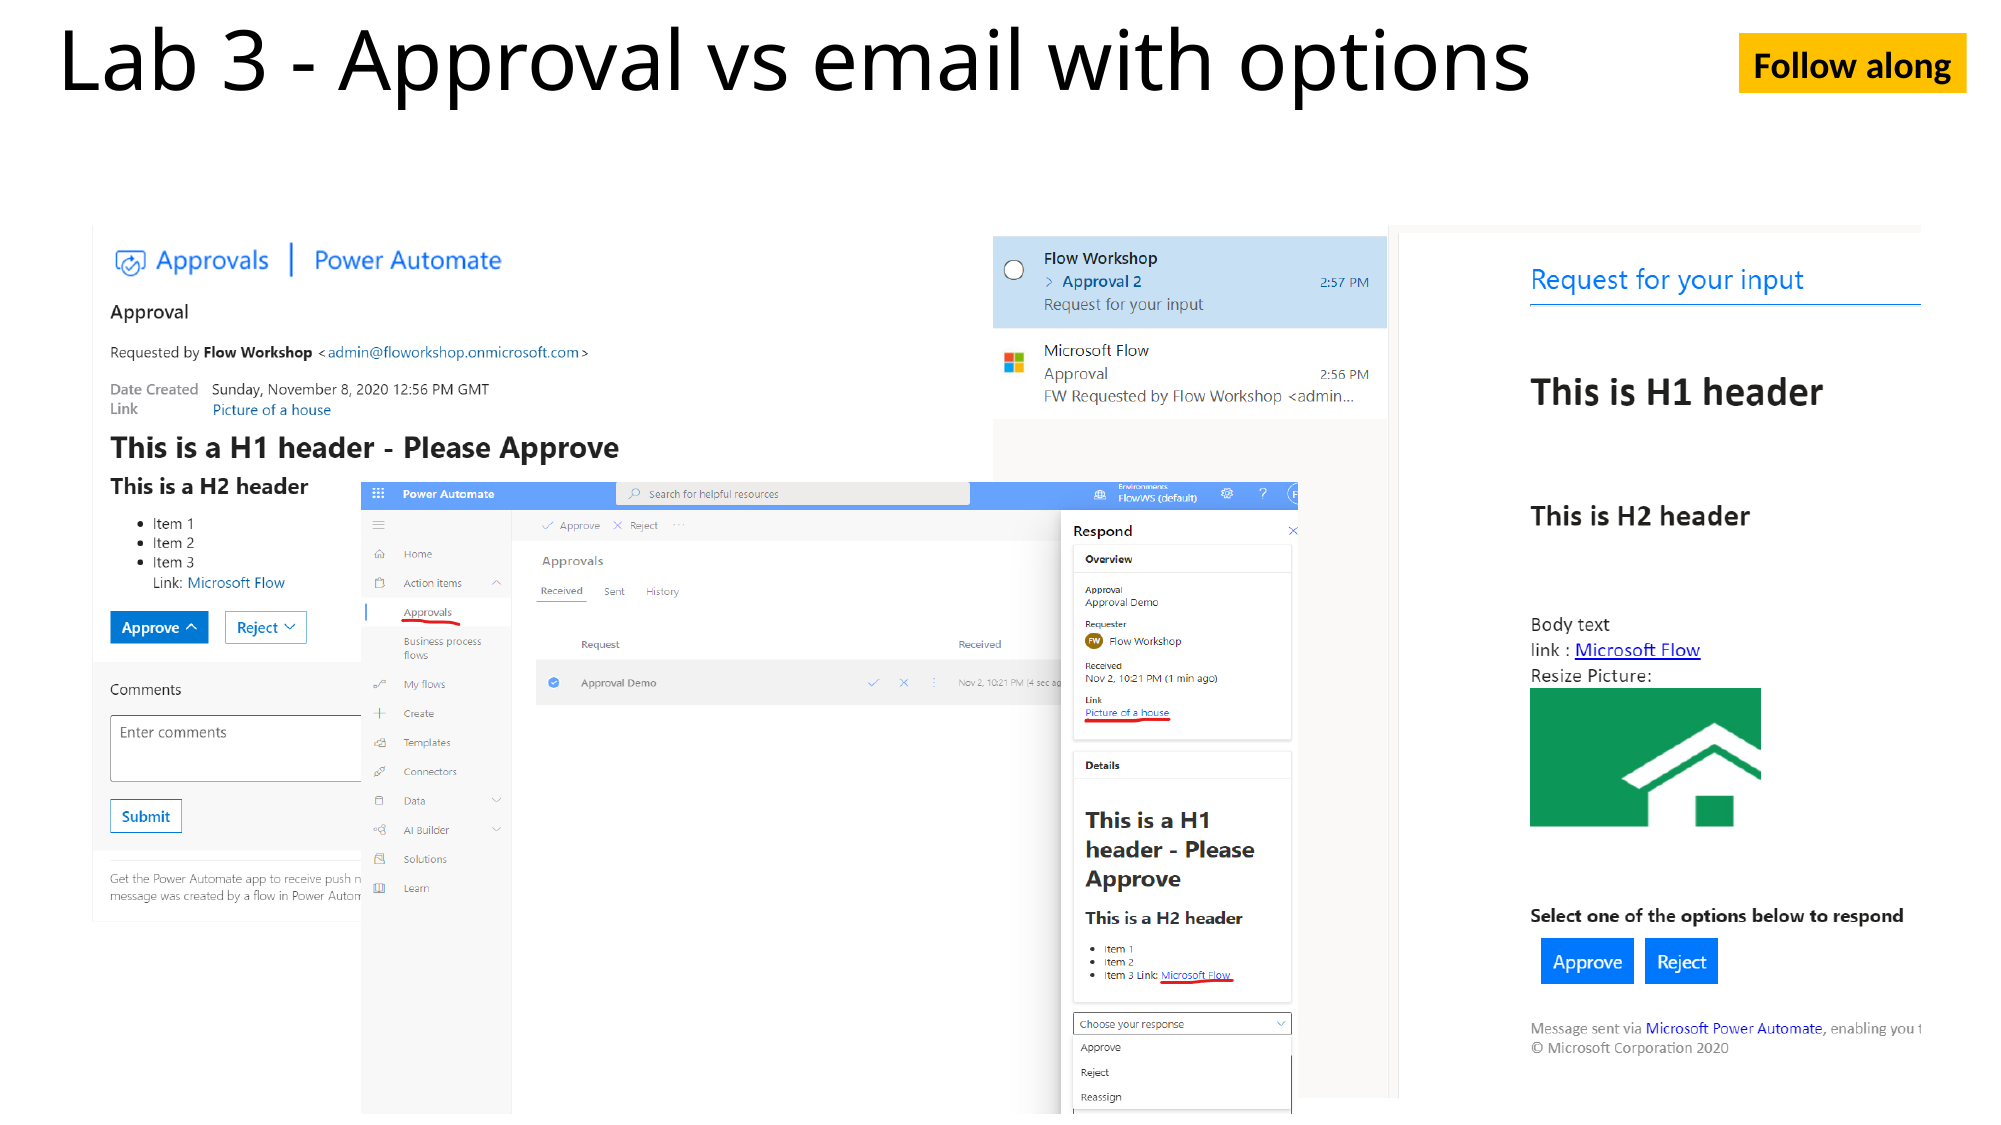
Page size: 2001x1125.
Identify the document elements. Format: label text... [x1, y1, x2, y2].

text_box Follow along [1739, 33, 1967, 93]
title Lab 3 - Approval vs email with options [42, 0, 1844, 128]
picture [80, 225, 1921, 1114]
